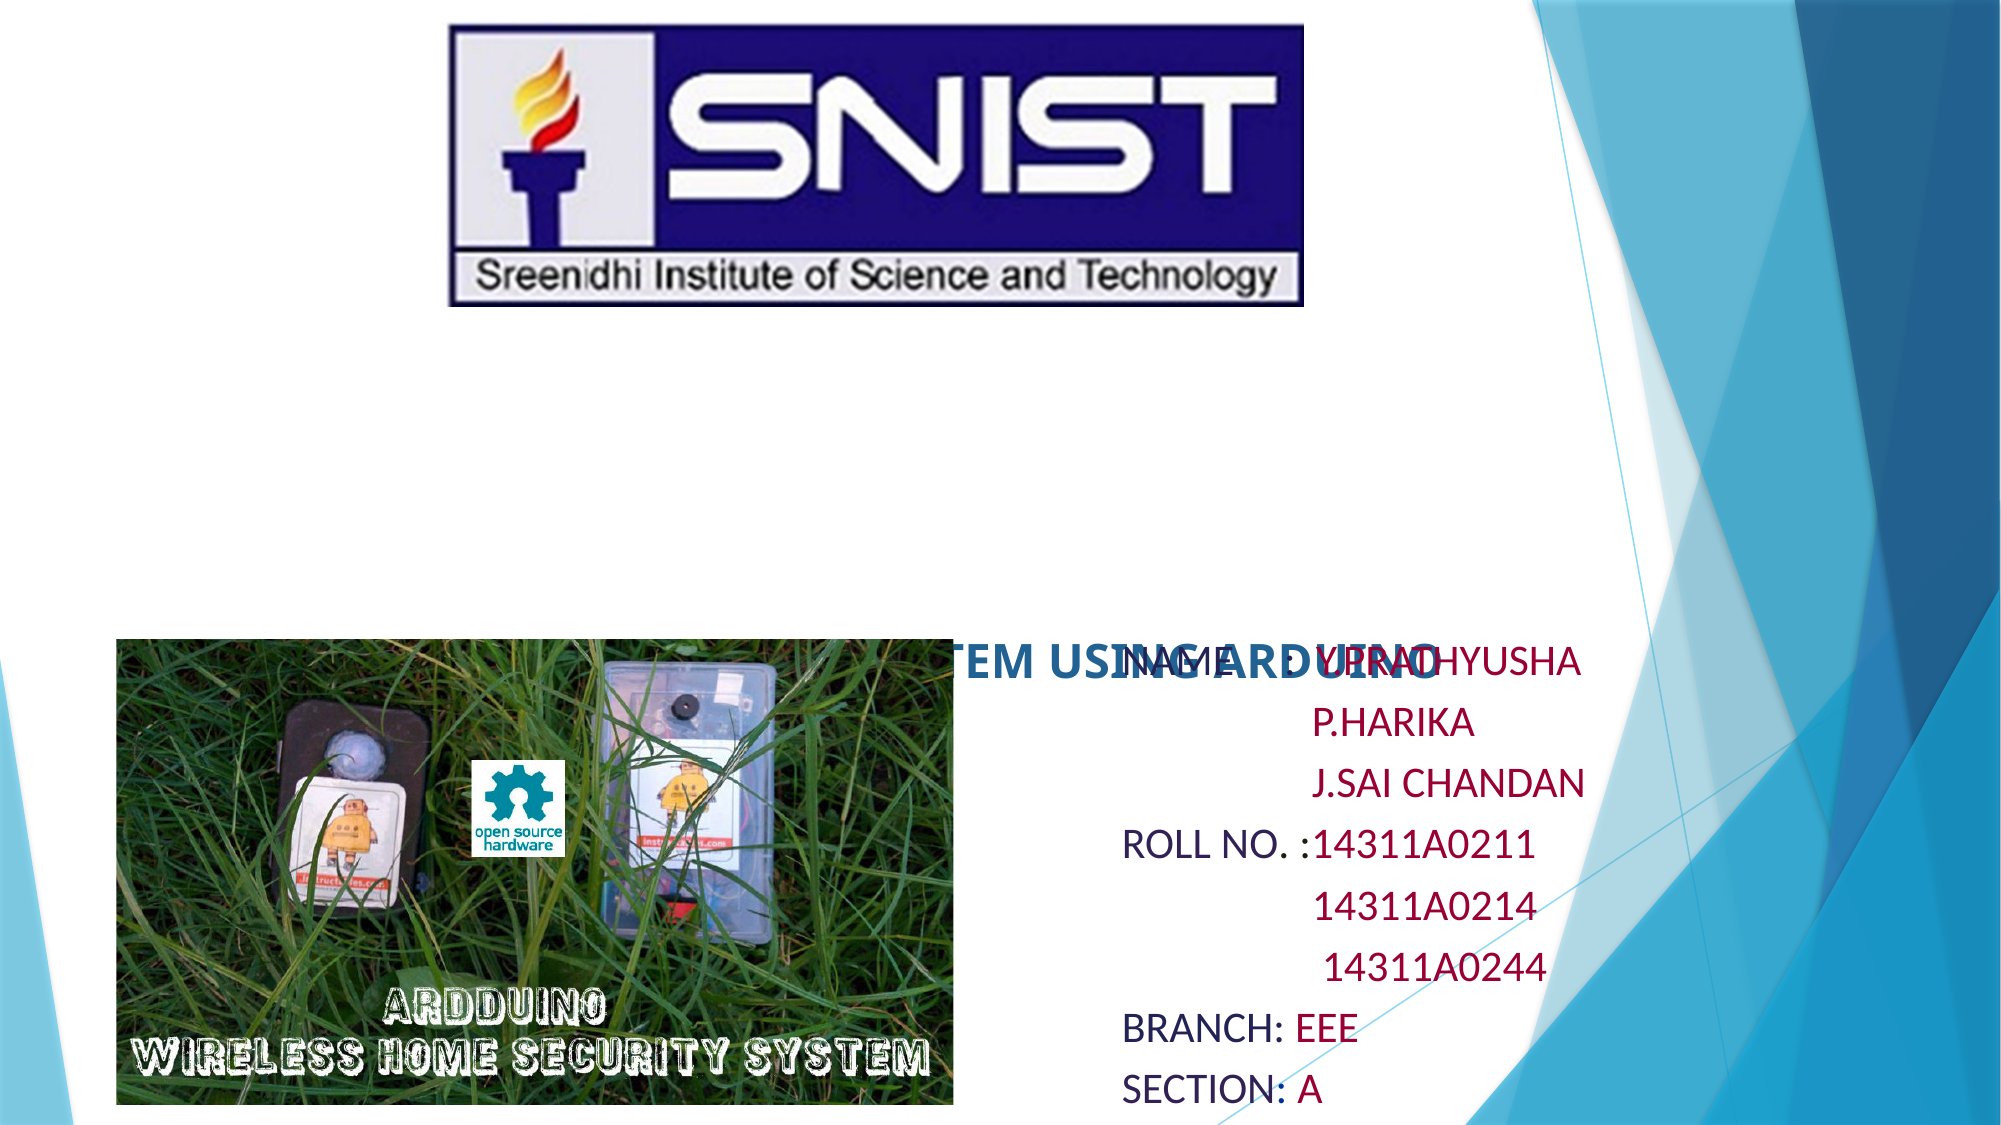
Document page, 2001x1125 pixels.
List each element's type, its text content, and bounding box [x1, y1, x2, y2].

list NAME : Y.PRATHYUSHA P.HARIKA J.SAI CHANDAN ROLL NO. :14311A0211 14311A0214 14311A0244 BRANCH: EEE SECTION: A [1106, 624, 2000, 1125]
picture [115, 639, 954, 1106]
title WIRELESS HOME SECURITY SYSTEM USING ARDUINO [204, 431, 1628, 753]
picture [441, 18, 1304, 308]
